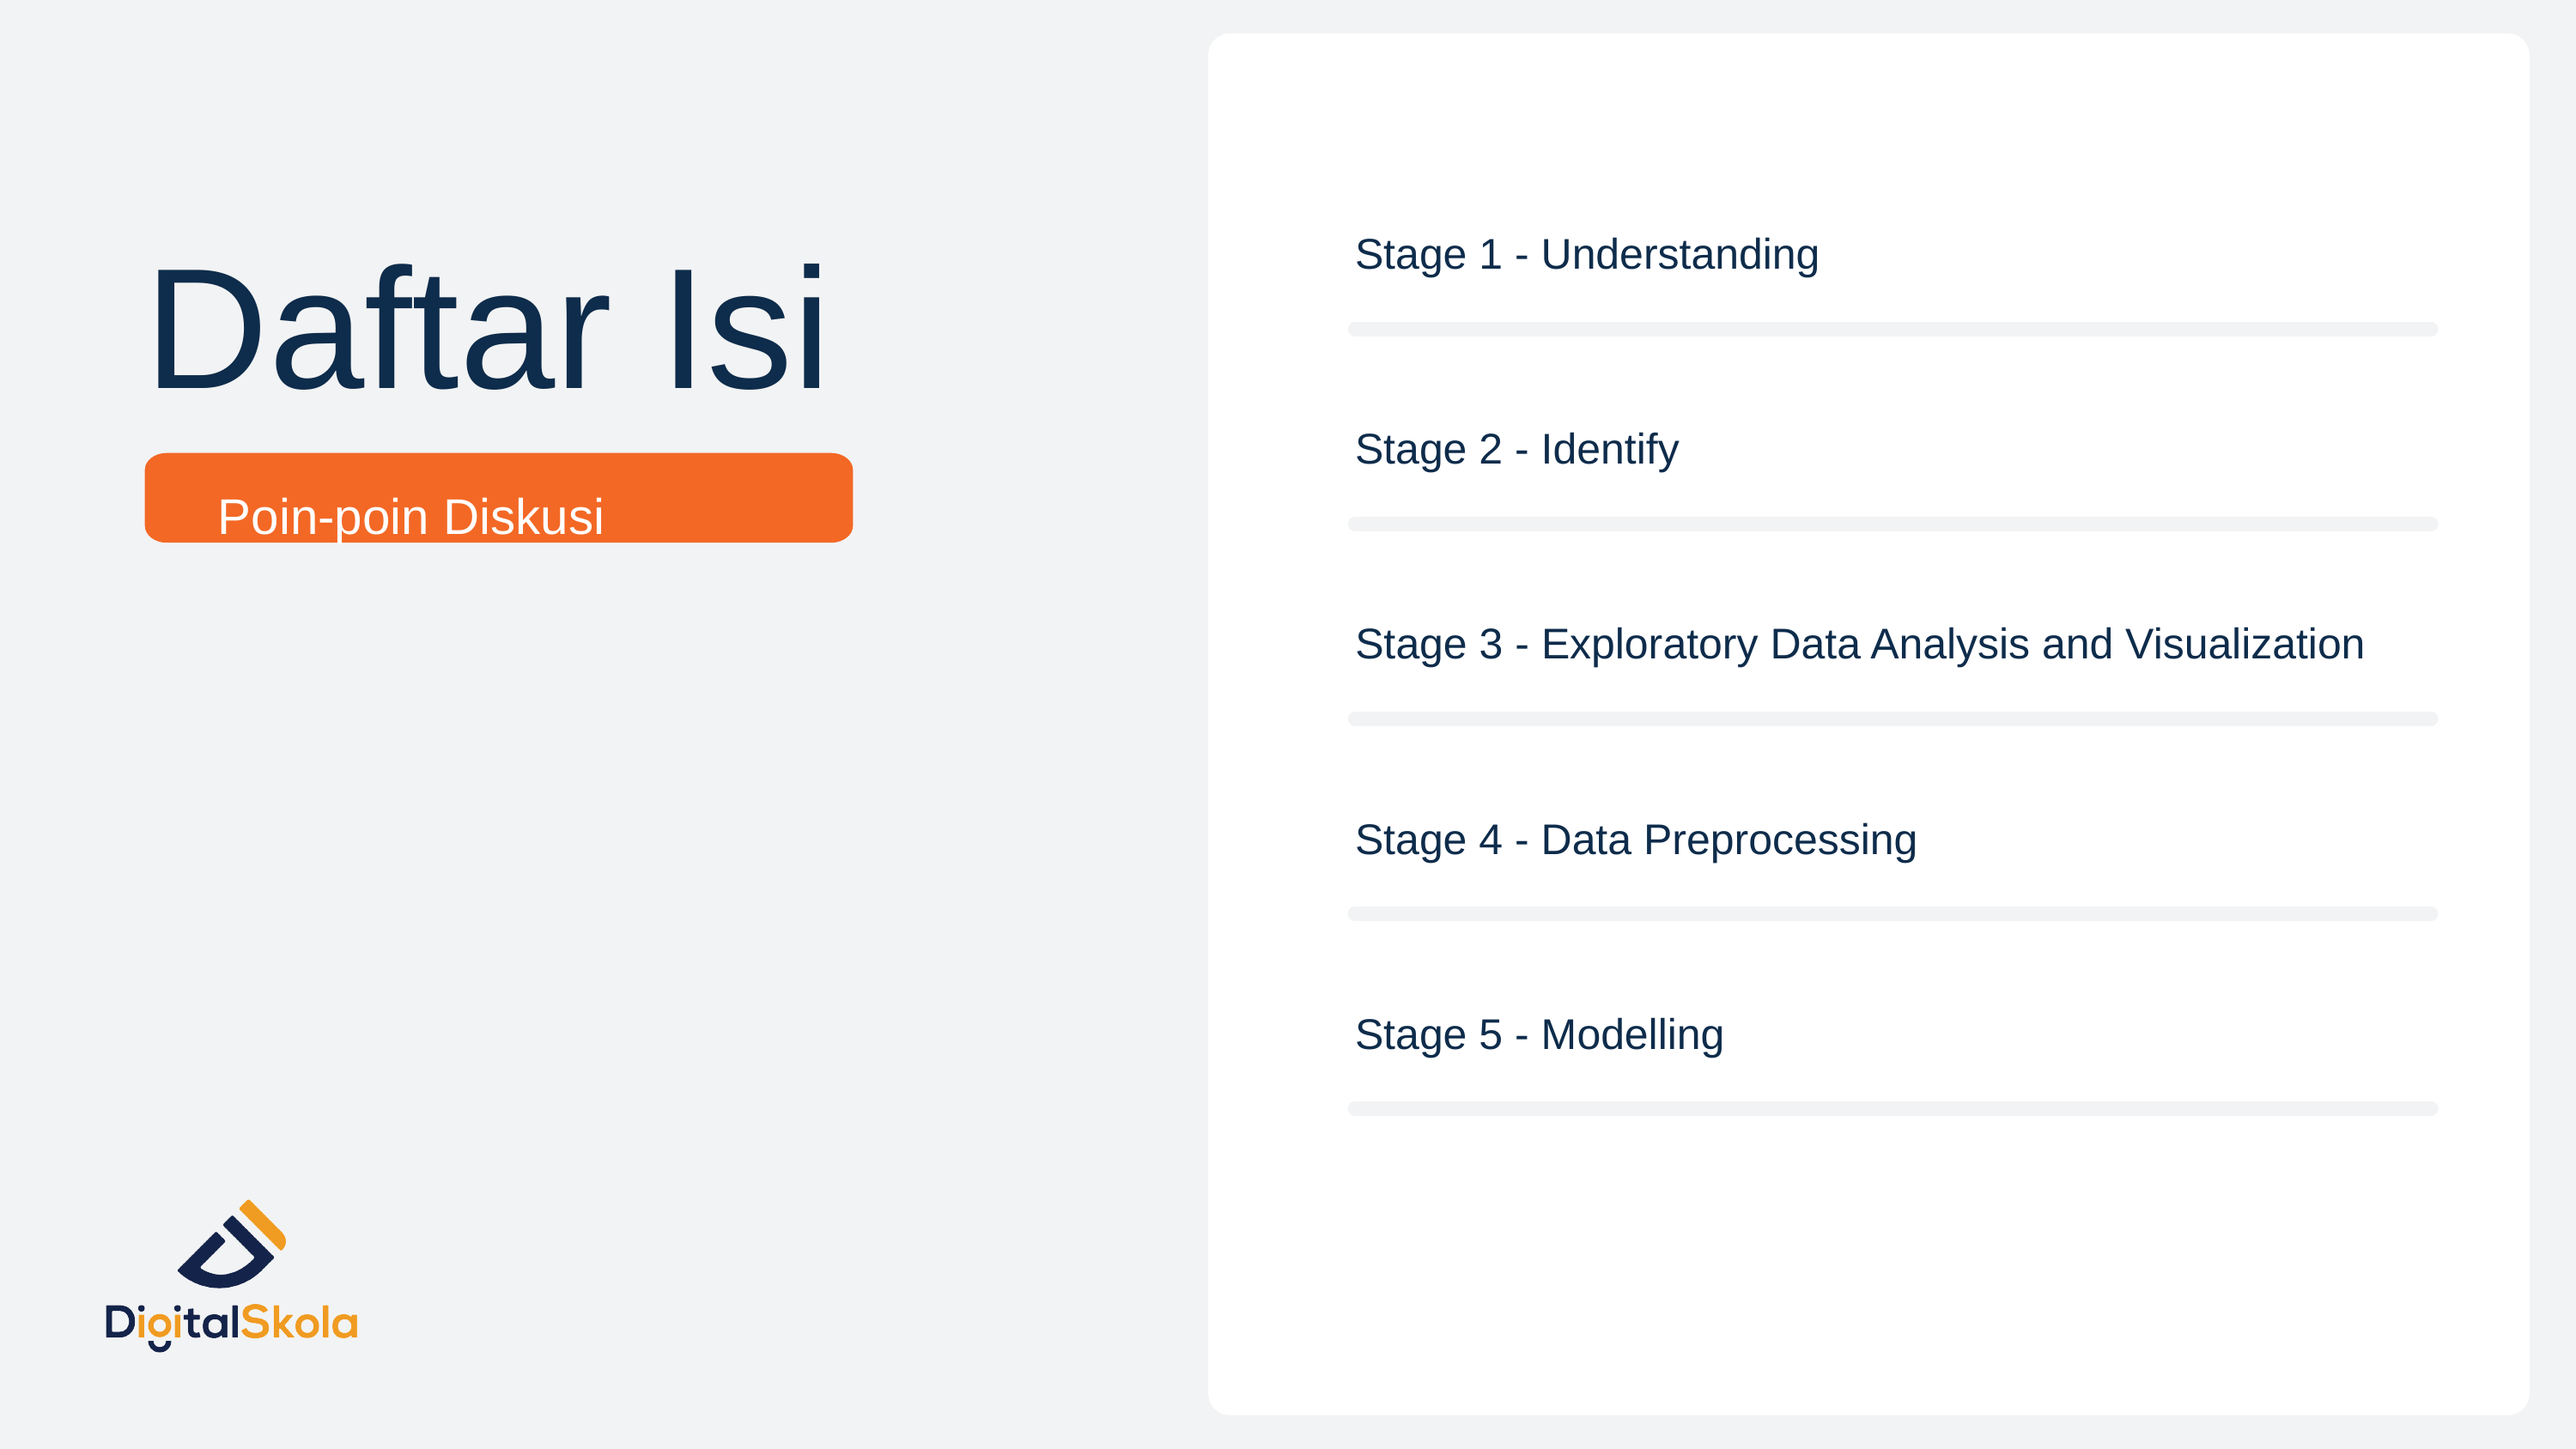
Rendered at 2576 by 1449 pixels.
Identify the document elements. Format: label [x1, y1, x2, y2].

picture [59, 1144, 404, 1399]
text_box [1208, 33, 2530, 1416]
text_box [144, 175, 1015, 543]
text_box [1354, 206, 2432, 1109]
